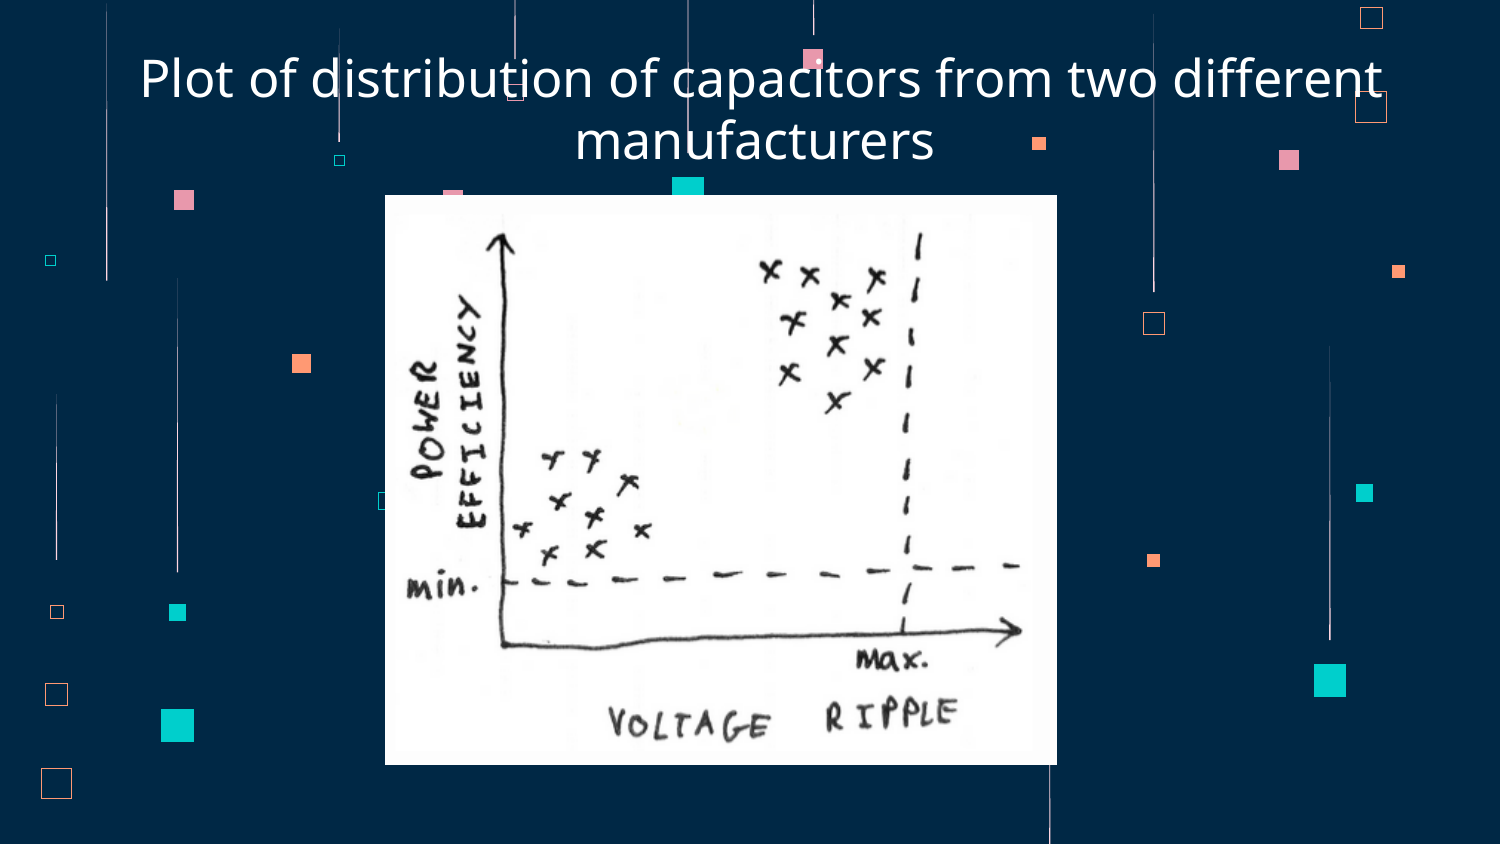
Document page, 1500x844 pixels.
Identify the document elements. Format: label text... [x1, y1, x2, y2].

picture [384, 195, 1057, 765]
text_box Plot of distribution of capacitors from two different manufacturers [96, 30, 1428, 186]
